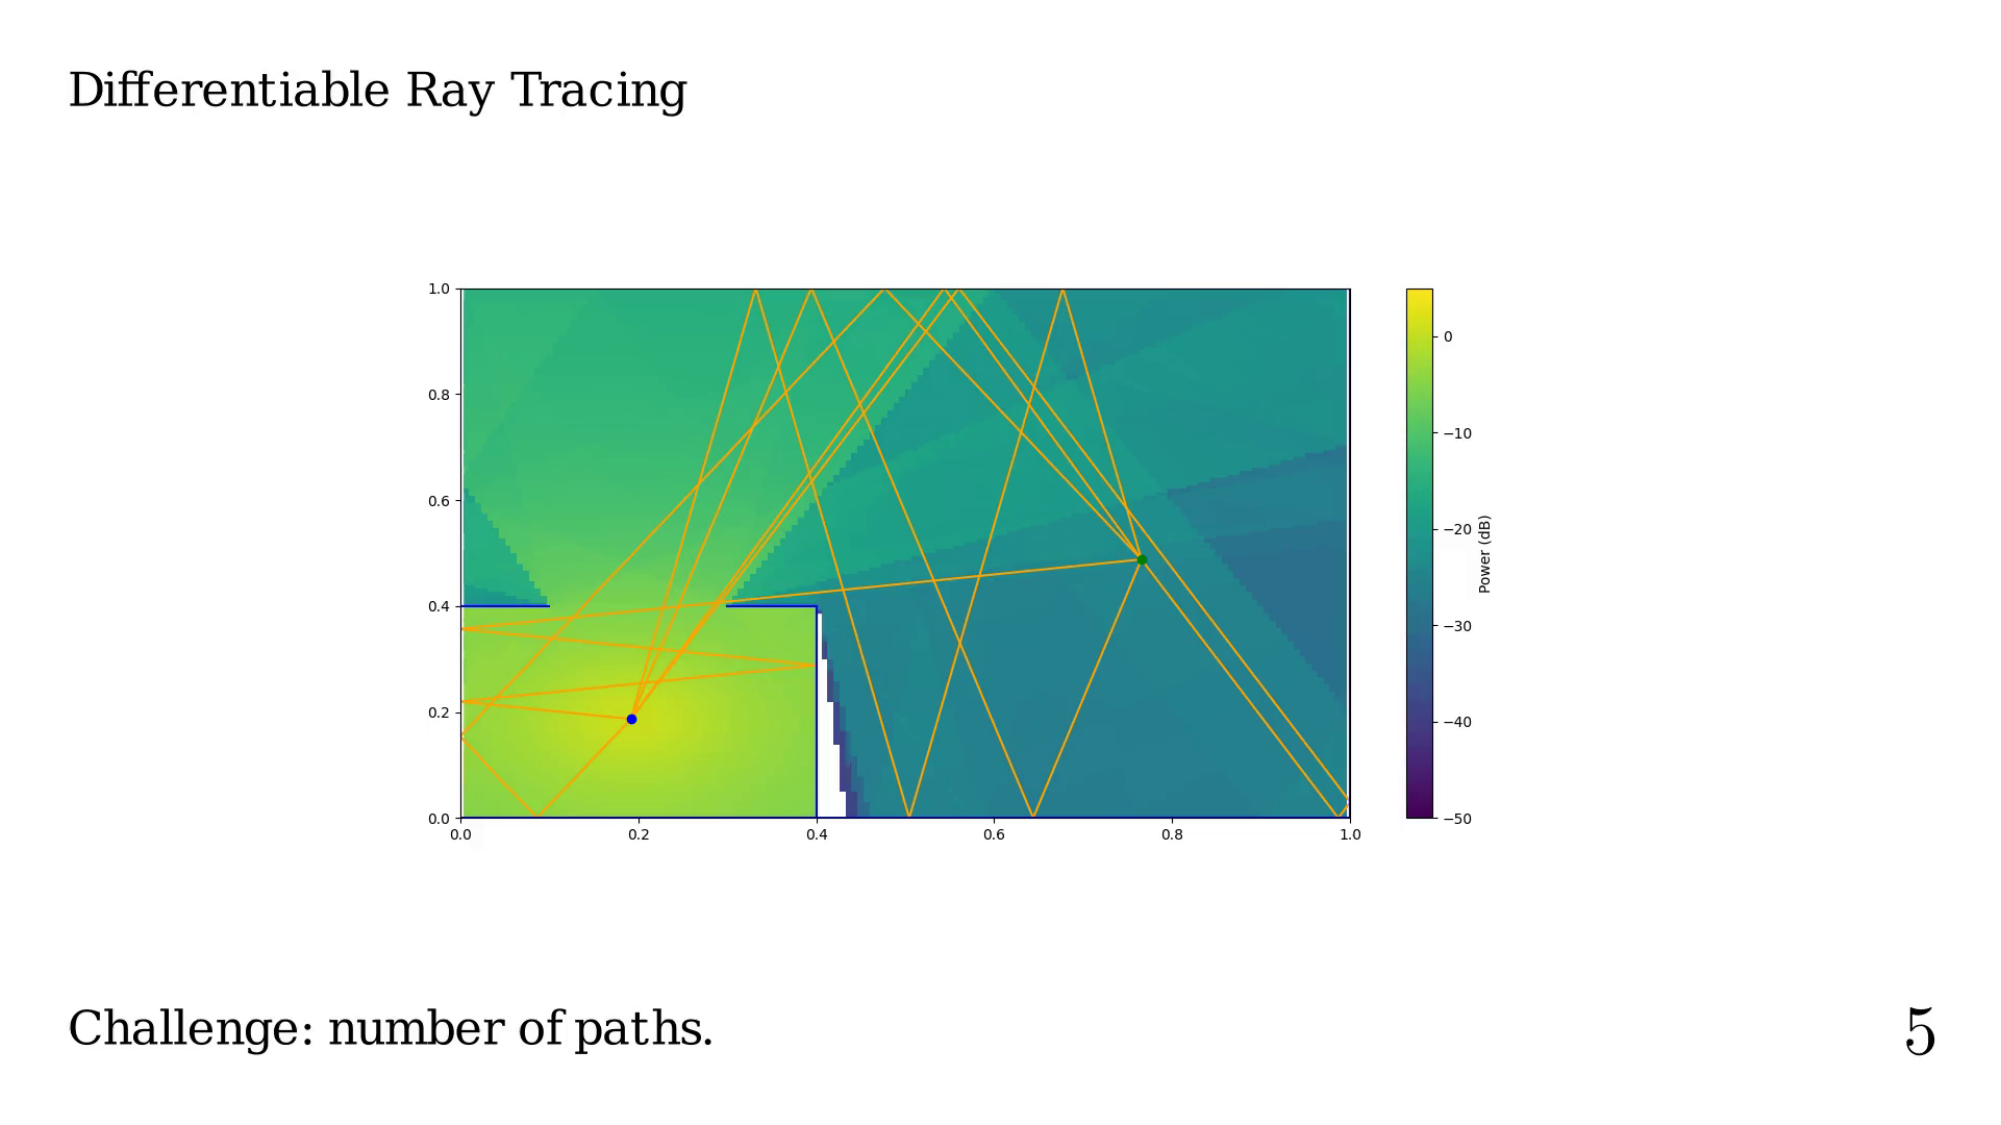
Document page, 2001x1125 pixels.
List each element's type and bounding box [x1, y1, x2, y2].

text_box [0, 0, 2000, 1125]
